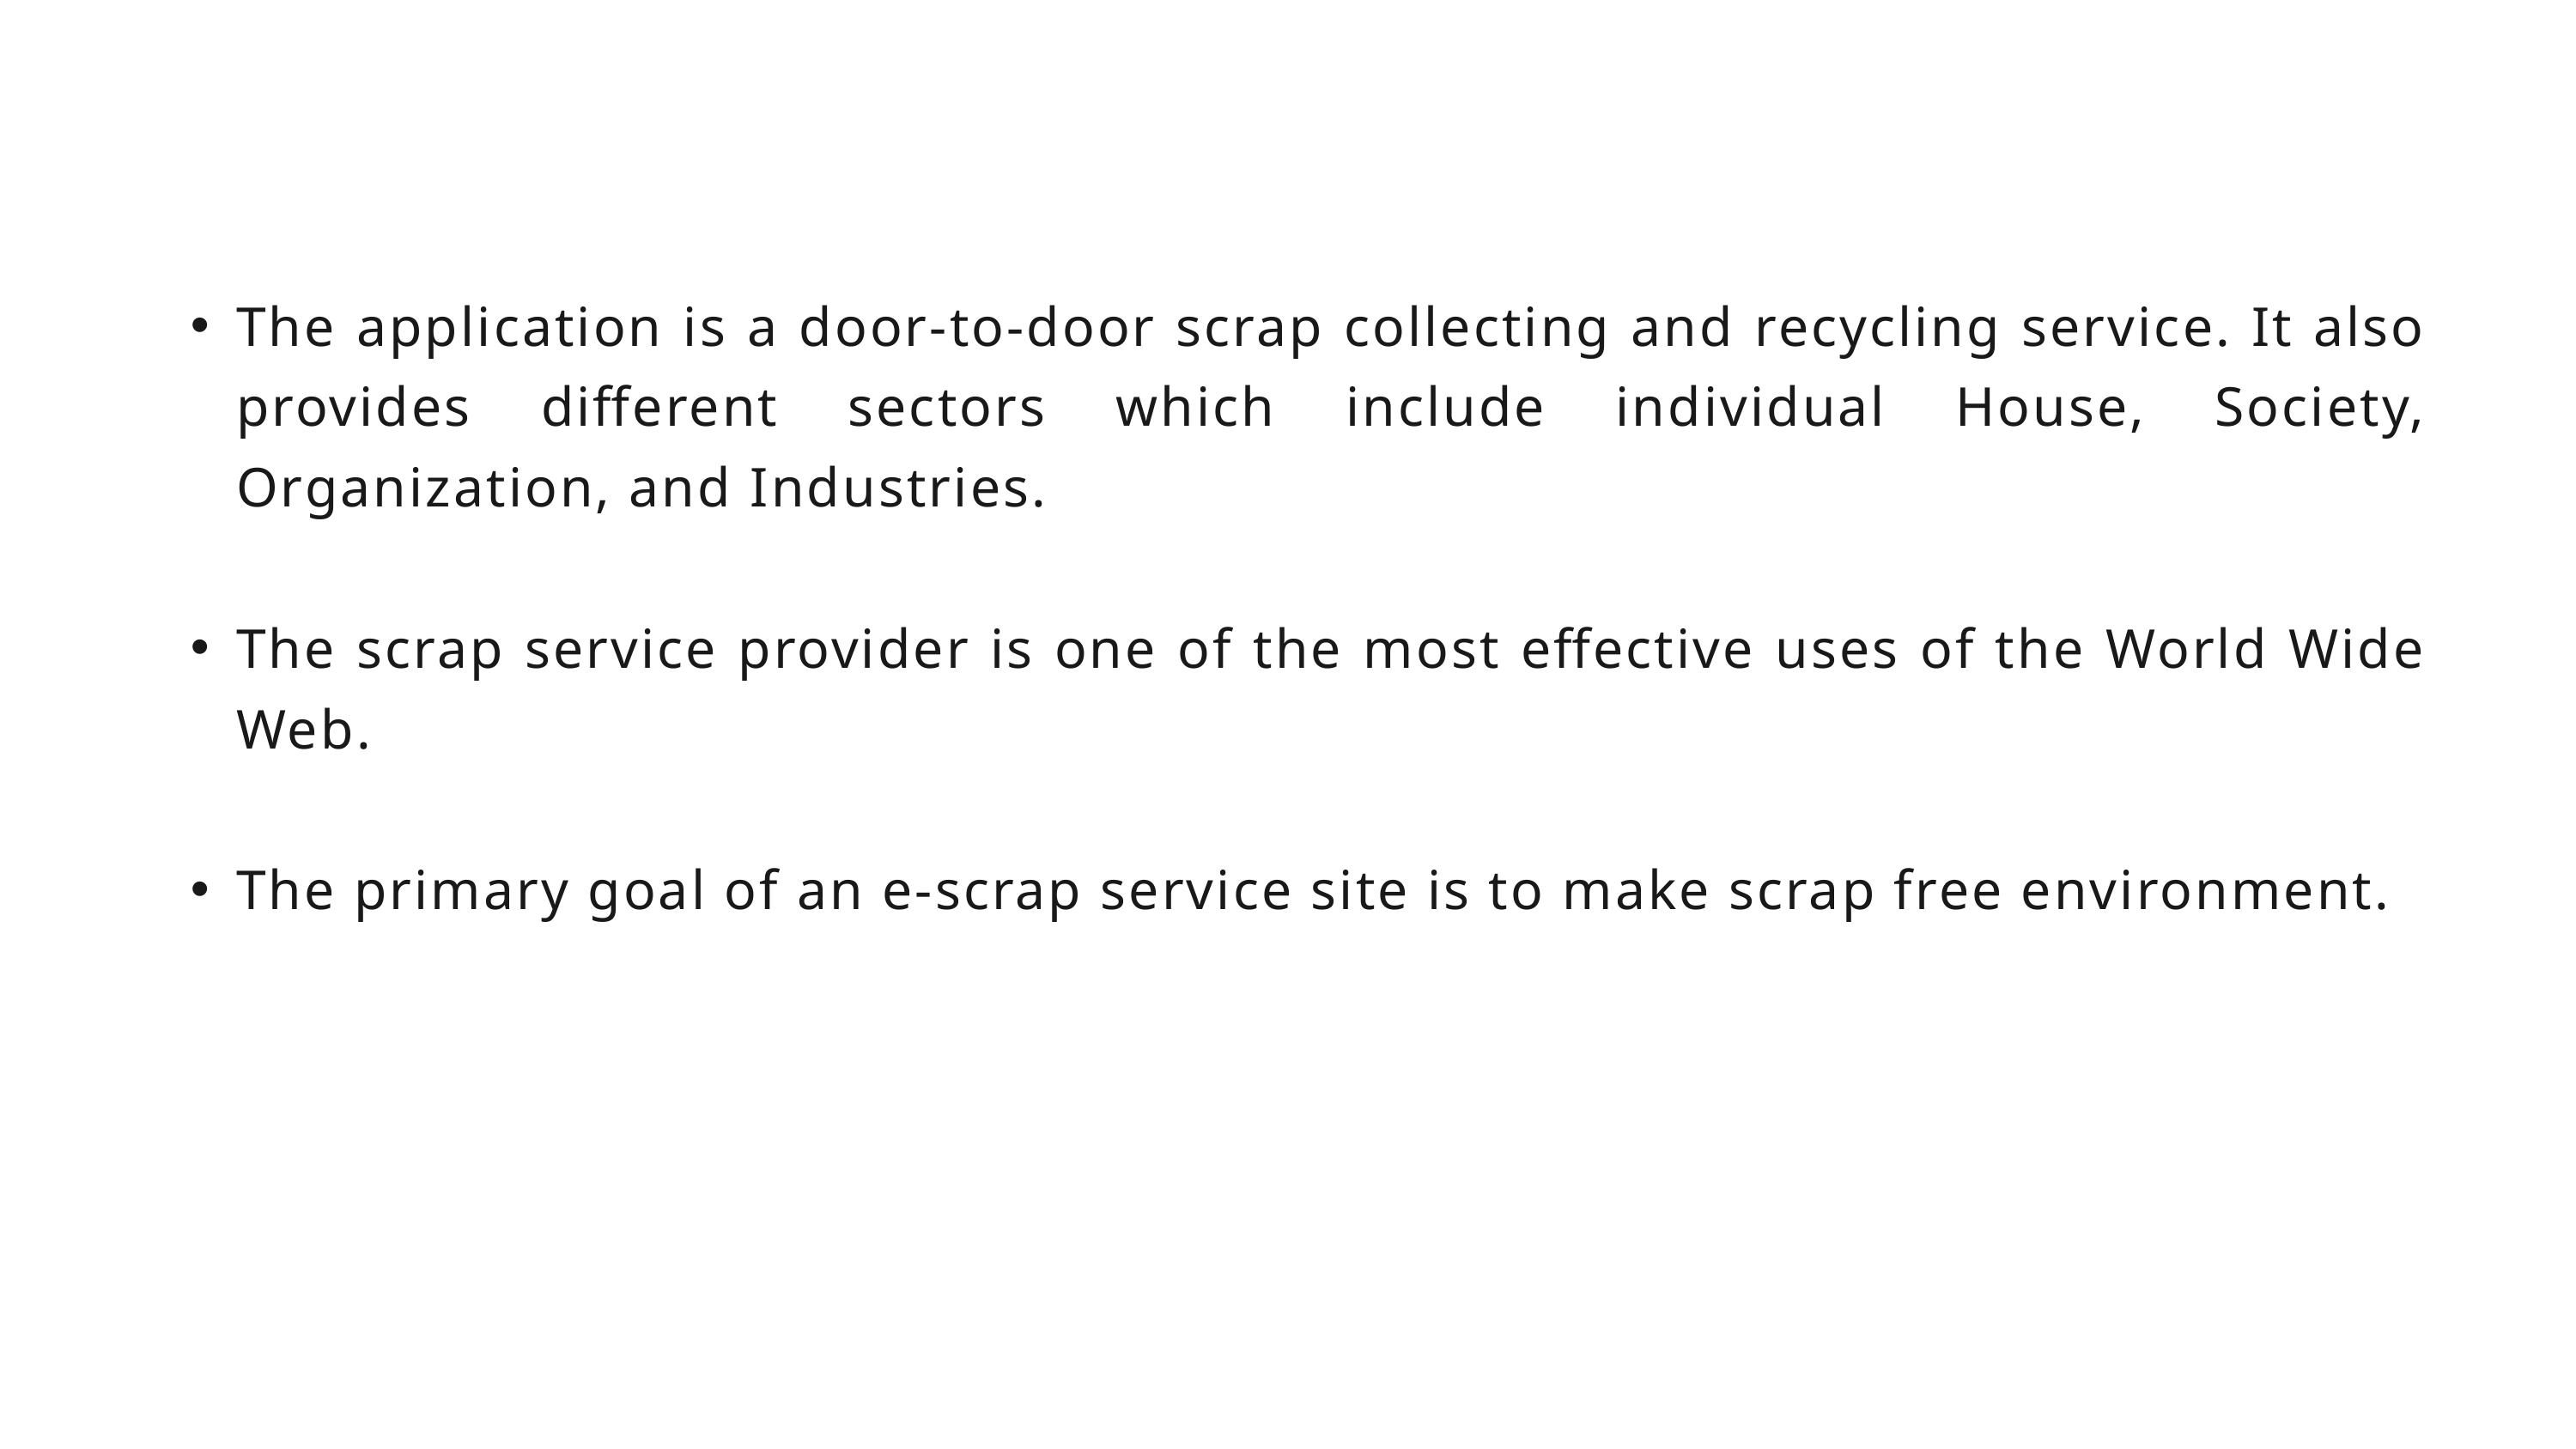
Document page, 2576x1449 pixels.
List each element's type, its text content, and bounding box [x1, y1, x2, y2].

text_box The application is a door-to-door scrap collecting and recycling service. It also provides different sectors which include individual House, Society, Organization, and Industries. The scrap service provider is one of the most effective uses of the World Wide Web. The primary goal of an e-scrap service site is to make scrap free environment. [144, 276, 2432, 1162]
